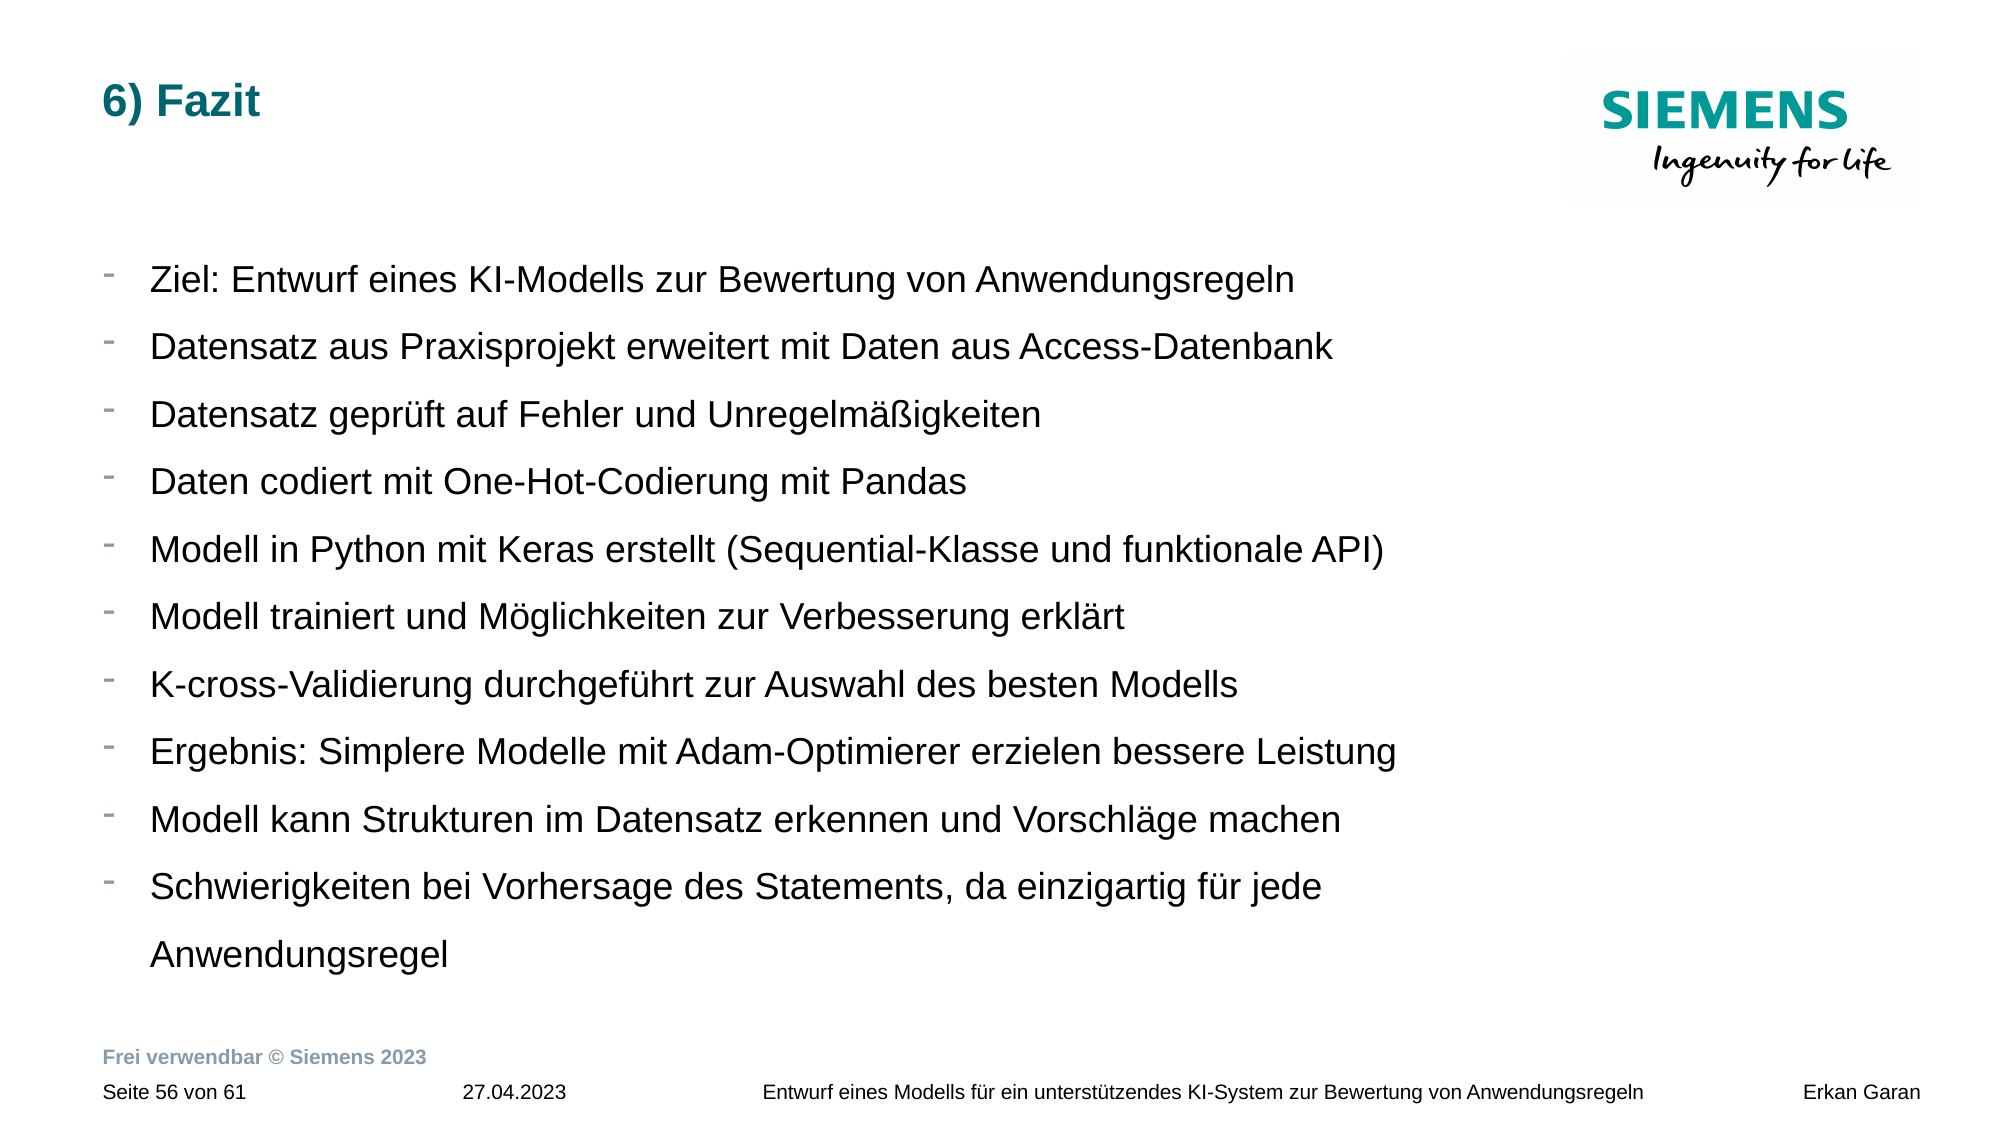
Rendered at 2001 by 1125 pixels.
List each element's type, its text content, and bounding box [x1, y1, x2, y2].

list Ziel: Entwurf eines KI-Modells zur Bewertung von Anwendungsregeln Datensatz aus Praxisprojekt erweitert mit Daten aus Access-Datenbank Datensatz geprüft auf Fehler und Unregelmäßigkeiten Daten codiert mit One-Hot-Codierung mit Pandas Modell in Python mit Keras erstellt (Sequential-Klasse und funktionale API) Modell trainiert und Möglichkeiten zur Verbesserung erklärt K-cross-Validierung durchgeführt zur Auswahl des besten Modells Ergebnis: Simplere Modelle mit Adam-Optimierer erzielen bessere Leistung Modell kann Strukturen im Datensatz erkennen und Vorschläge machen Schwierigkeiten bei Vorhersage des Statements, da einzigartig für jede Anwendungsregel [102, 231, 1449, 1012]
title 6) Fazit [0, 0, 2000, 233]
